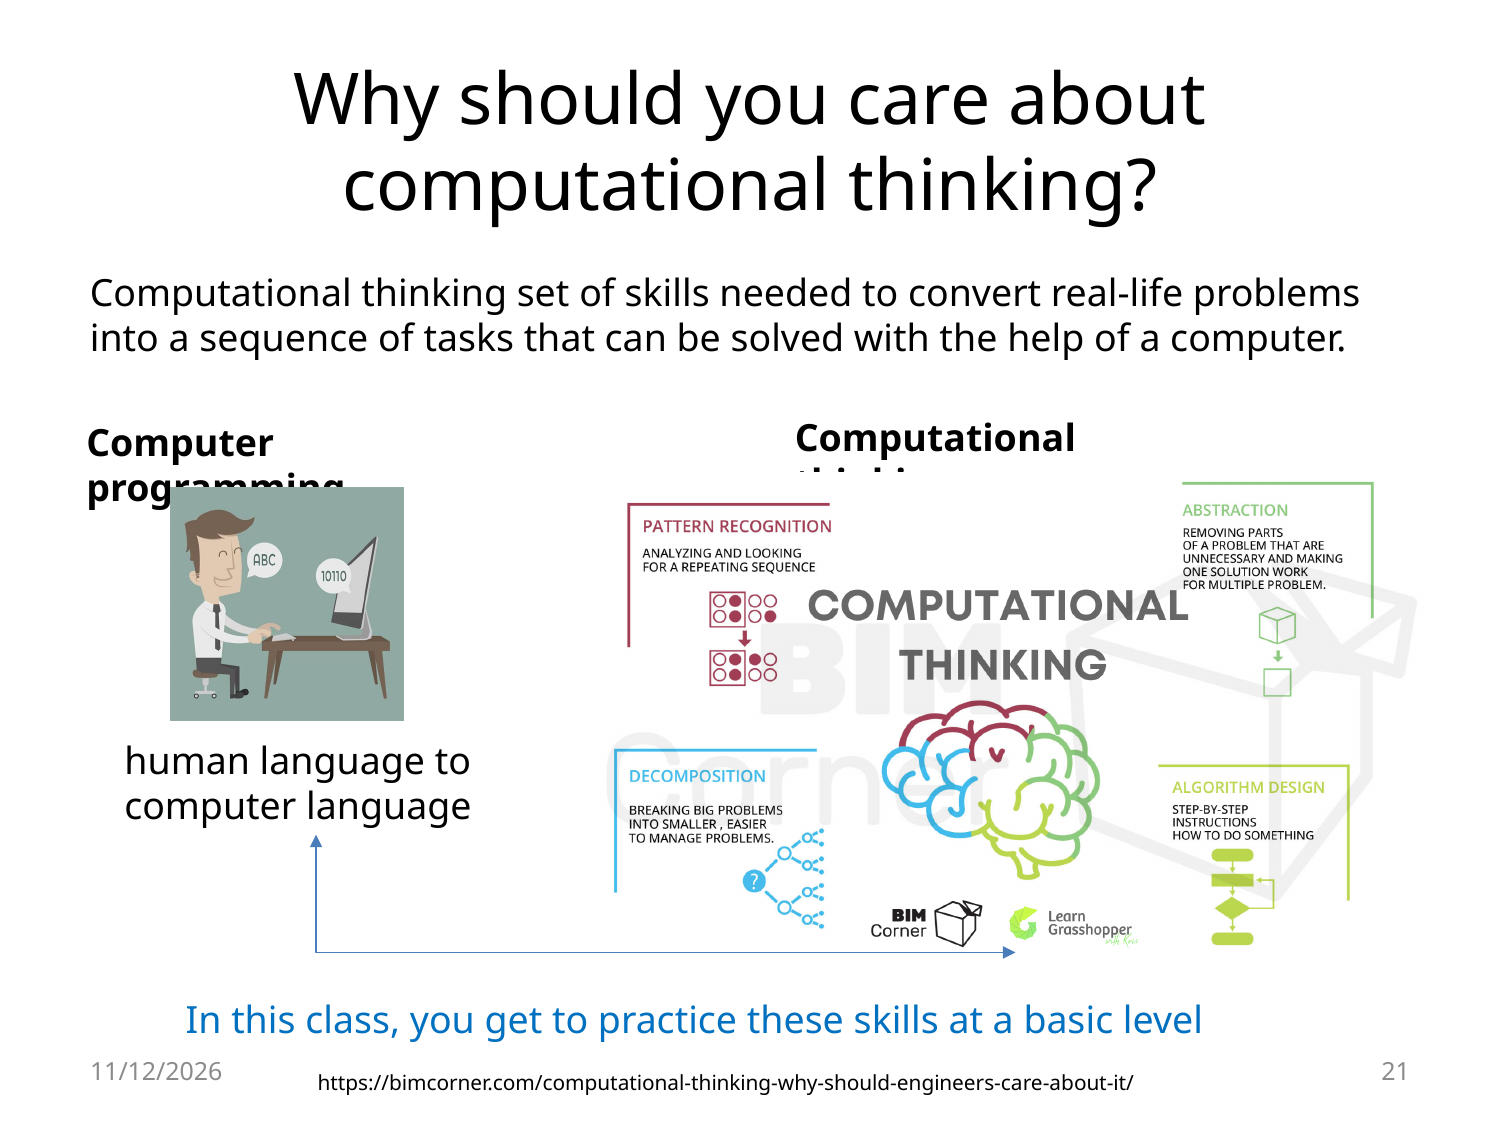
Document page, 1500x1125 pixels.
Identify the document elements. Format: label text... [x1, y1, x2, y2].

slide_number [75, 1042, 425, 1103]
title Why should you care about computational thinking? [75, 45, 1425, 233]
text_box https://bimcorner.com/computational-thinking-why-should-engineers-care-about-it/ [729, 1062, 1234, 1102]
picture [170, 487, 404, 721]
text_box https://bimcorner.com/computational-thinking-why-should-engineers-care-about-it/ [302, 1062, 602, 1102]
picture [588, 472, 1443, 953]
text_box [607, 544, 725, 1125]
text_box Computer programming [71, 412, 535, 517]
text_box Computational thinking set of skills needed to convert real-life problems into a sequence of tasks that can be solved with the help of a computer. [74, 261, 1425, 367]
text_box human language to computer language [109, 730, 523, 835]
slide_number 21 [1074, 1042, 1425, 1103]
text_box In this class, you get to practice these skills at a basic level [729, 988, 1230, 1049]
text_box In this class, you get to practice these skills at a basic level [170, 988, 602, 1049]
text_box Computational thinking [780, 406, 1251, 471]
